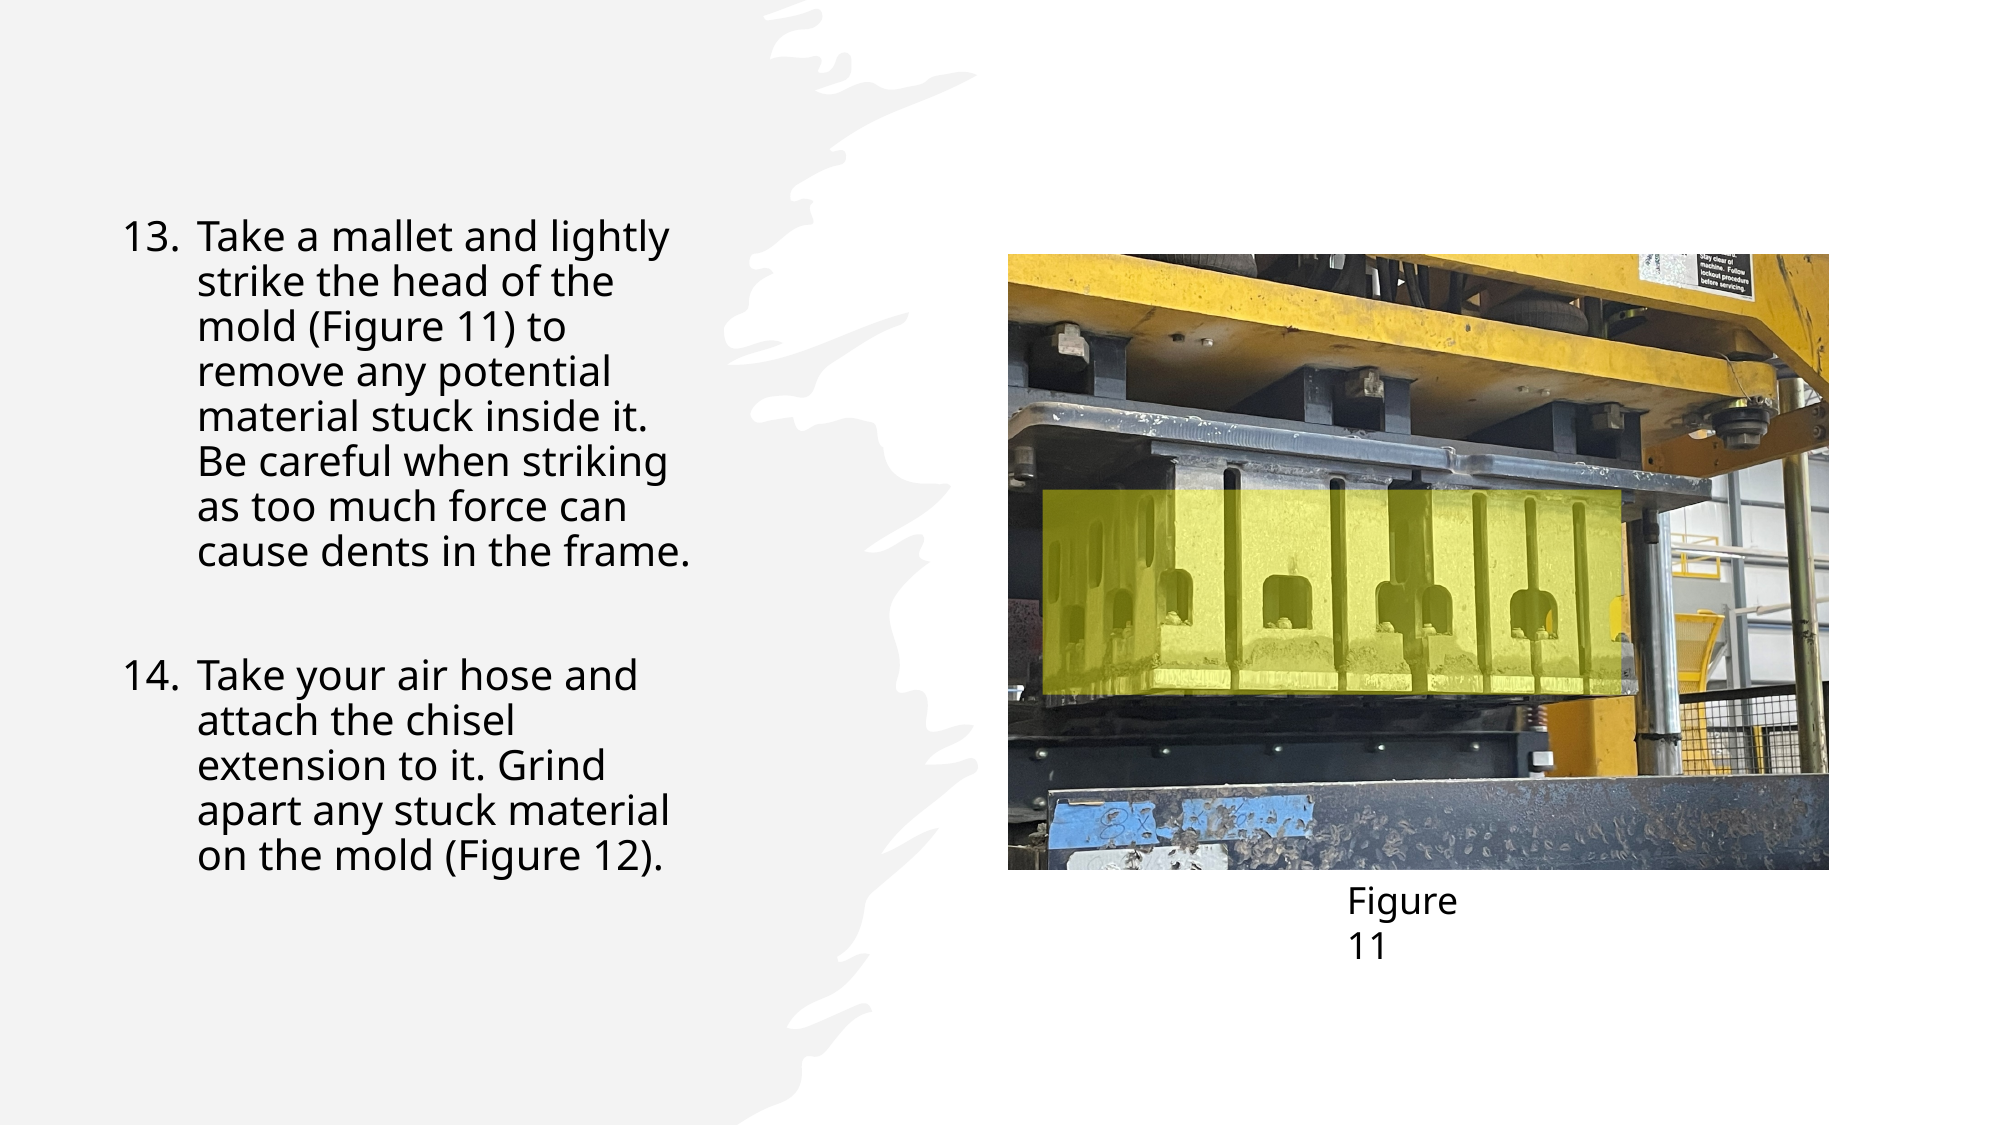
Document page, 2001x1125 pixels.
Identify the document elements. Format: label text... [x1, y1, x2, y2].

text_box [1007, 254, 1829, 932]
text_box [724, 0, 2000, 1125]
text_box [0, 0, 979, 1125]
list Take a mallet and lightly strike the head of the mold (Figure 11) to remove any potential material stuck inside it. Be careful when striking as too much force can cause dents in the frame. Take your air hose and attach the chisel extension to it. Grind apart any stuck material on the mold (Figure 12). [106, 207, 713, 931]
